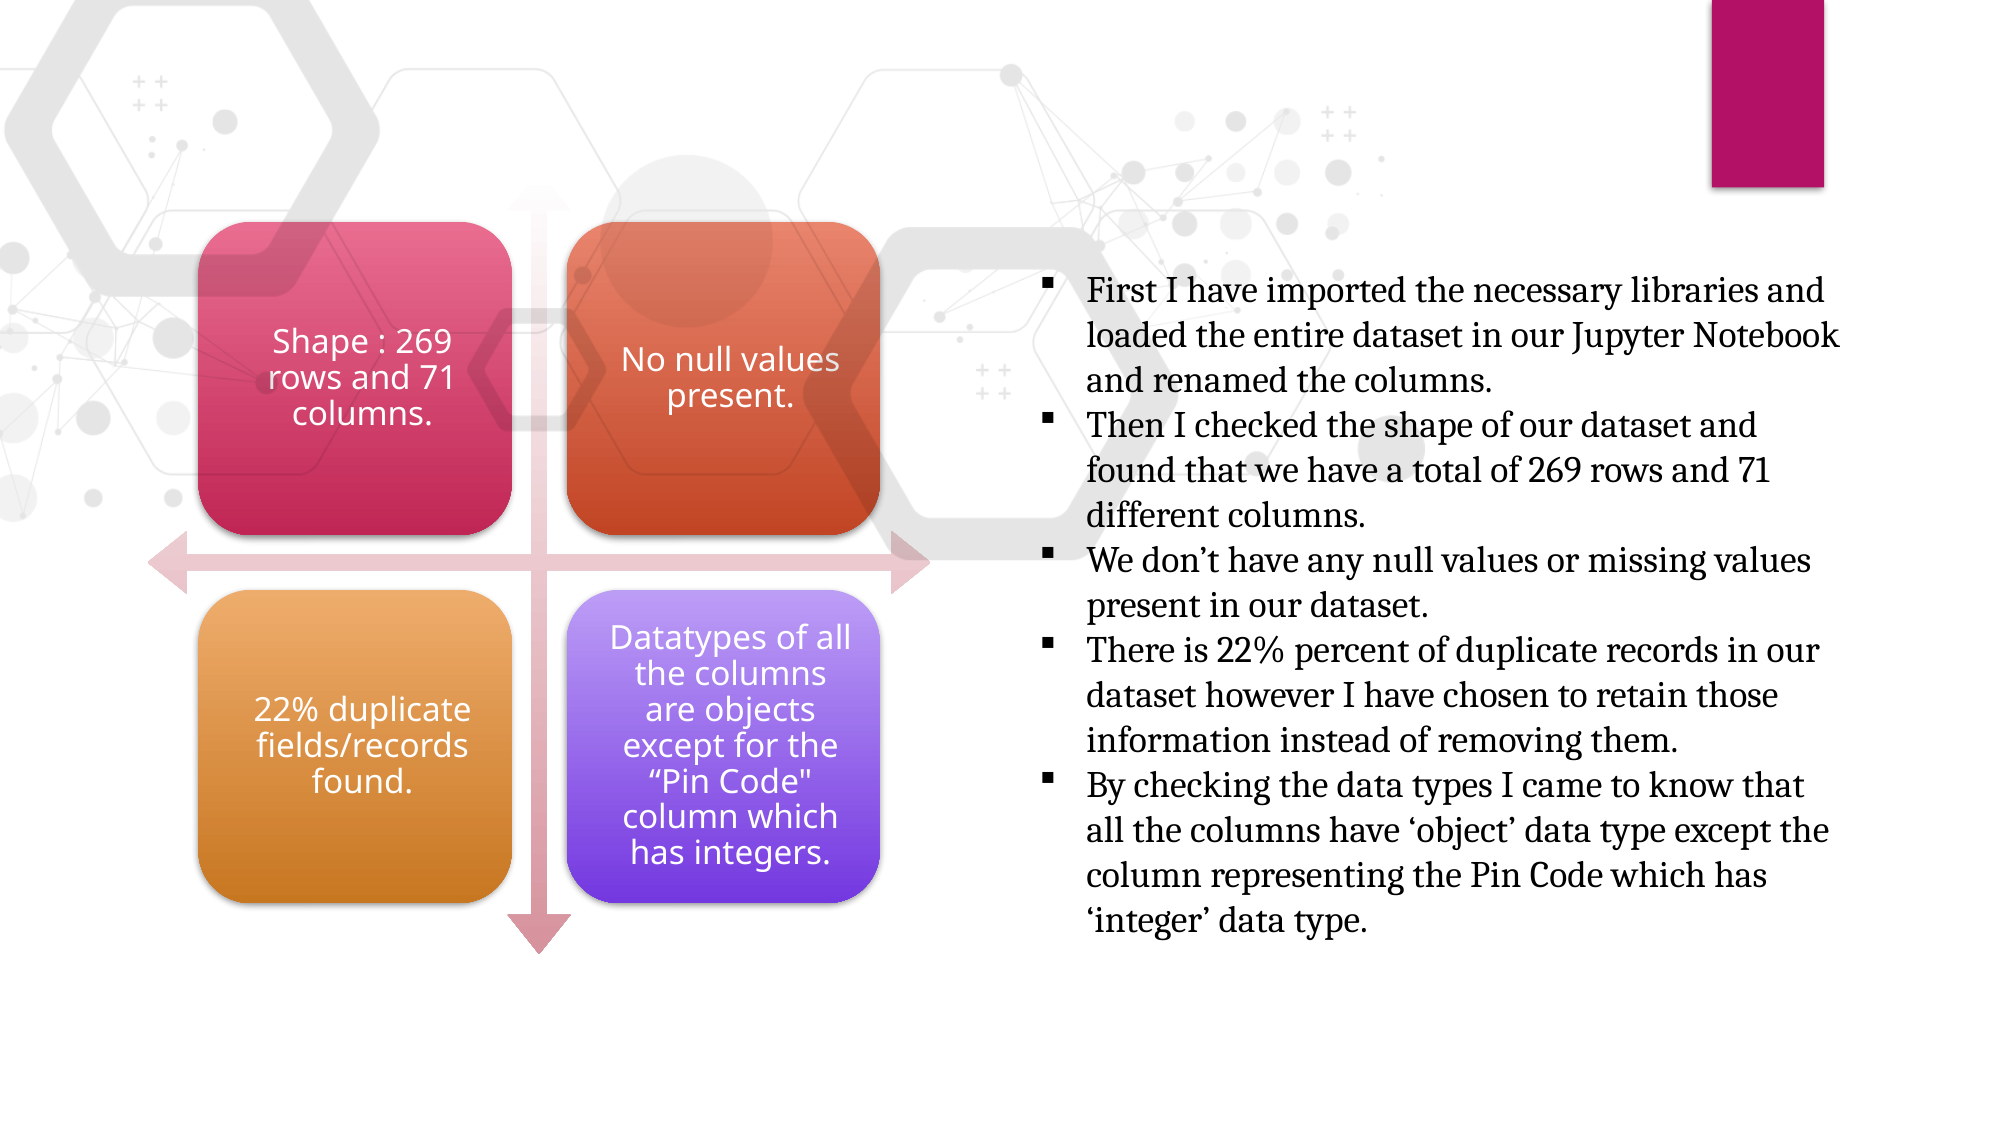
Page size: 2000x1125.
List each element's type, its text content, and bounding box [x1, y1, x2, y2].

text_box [78, 833, 1000, 955]
picture [0, 0, 1425, 825]
text_box First I have imported the necessary libraries and loaded the entire dataset in our Jupyter Notebook and renamed the columns. Then I checked the shape of our dataset and found that we have a total of 269 rows and 71 different columns. We don’t have any null values or missing values present in our dataset. There is 22% percent of duplicate records in our dataset however I have chosen to retain those information instead of removing them. By checking the data types I came to know that all the columns have ‘object’ data type except the column representing the Pin Code which has ‘integer’ data type. [1024, 257, 1863, 947]
